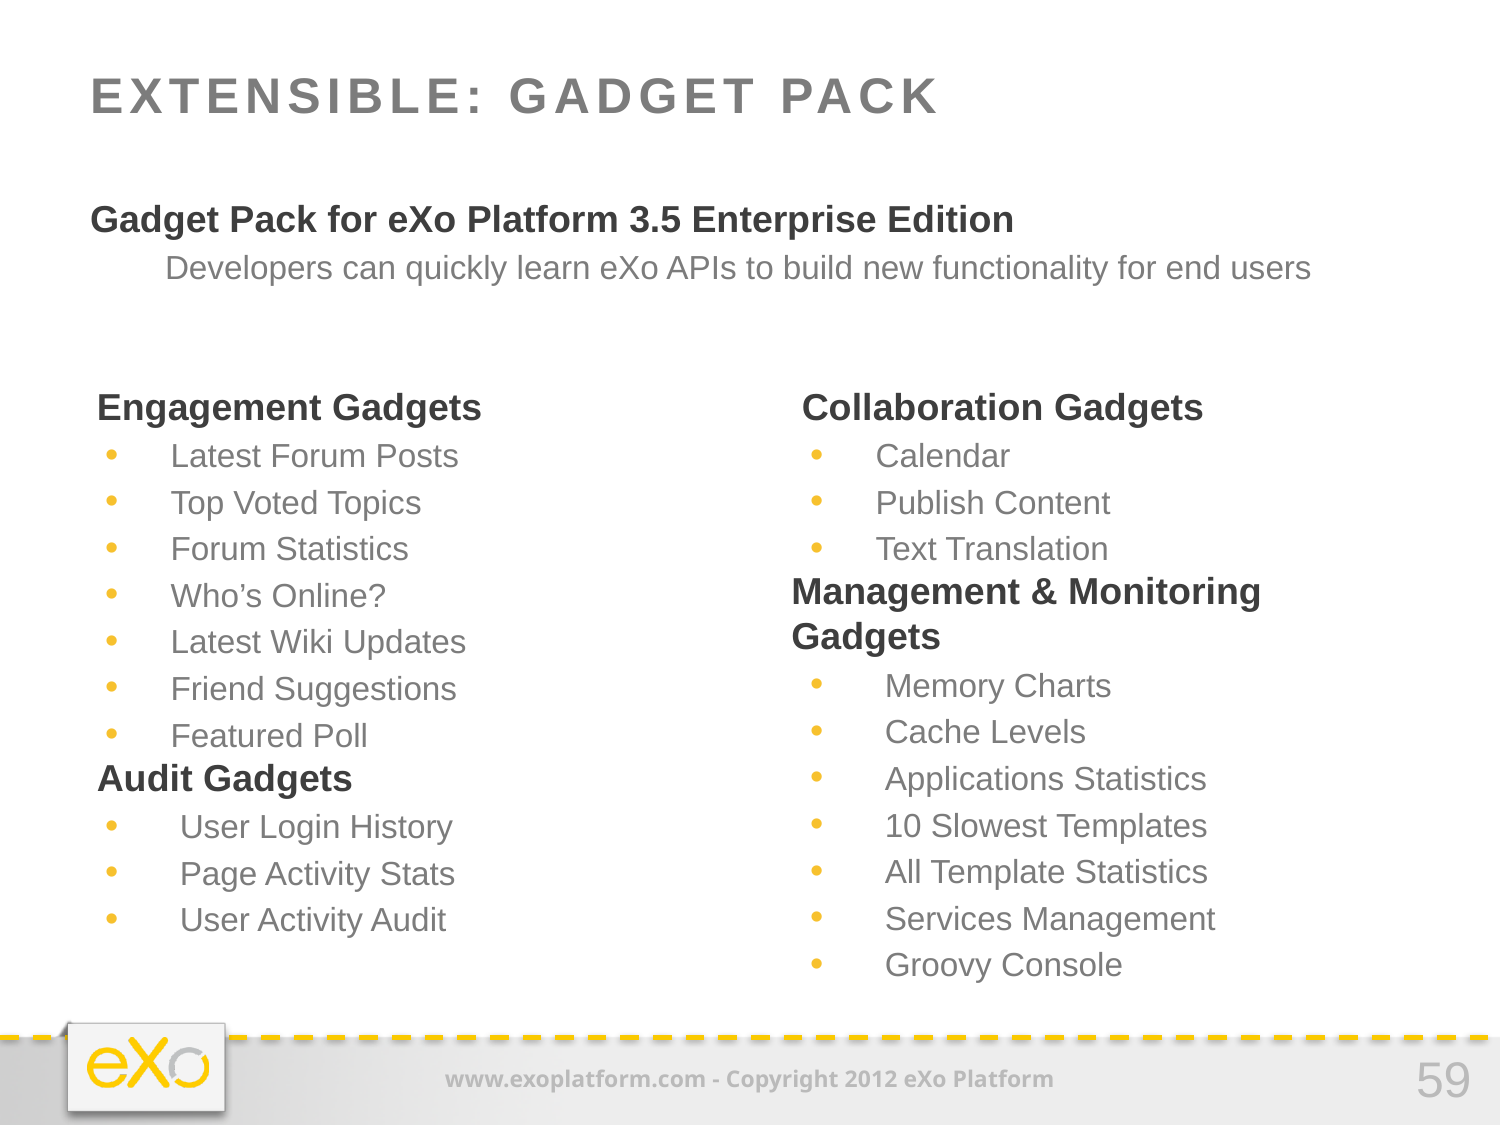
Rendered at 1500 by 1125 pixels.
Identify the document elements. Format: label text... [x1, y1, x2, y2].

list Engagement Gadgets Latest Forum Posts Top Voted Topics Forum Statistics Who’s Online? Latest Wiki Updates Friend Suggestions Featured Poll Audit Gadgets User Login History Page Activity Stats User Activity Audit [15, 375, 720, 1013]
list Gadget Pack for eXo Platform 3.5 Enterprise Edition Developers can quickly learn eXo APIs to build new functionality for end users [75, 187, 1425, 338]
title Extensible: Gadget Pack [75, 37, 1425, 150]
picture [0, 1010, 1500, 1125]
list Collaboration Gadgets Calendar Publish Content Text Translation Management & Monitoring Gadgets Memory Charts Cache Levels Applications Statistics 10 Slowest Templates All Template Statistics Services Management Groovy Console [720, 375, 1425, 1013]
